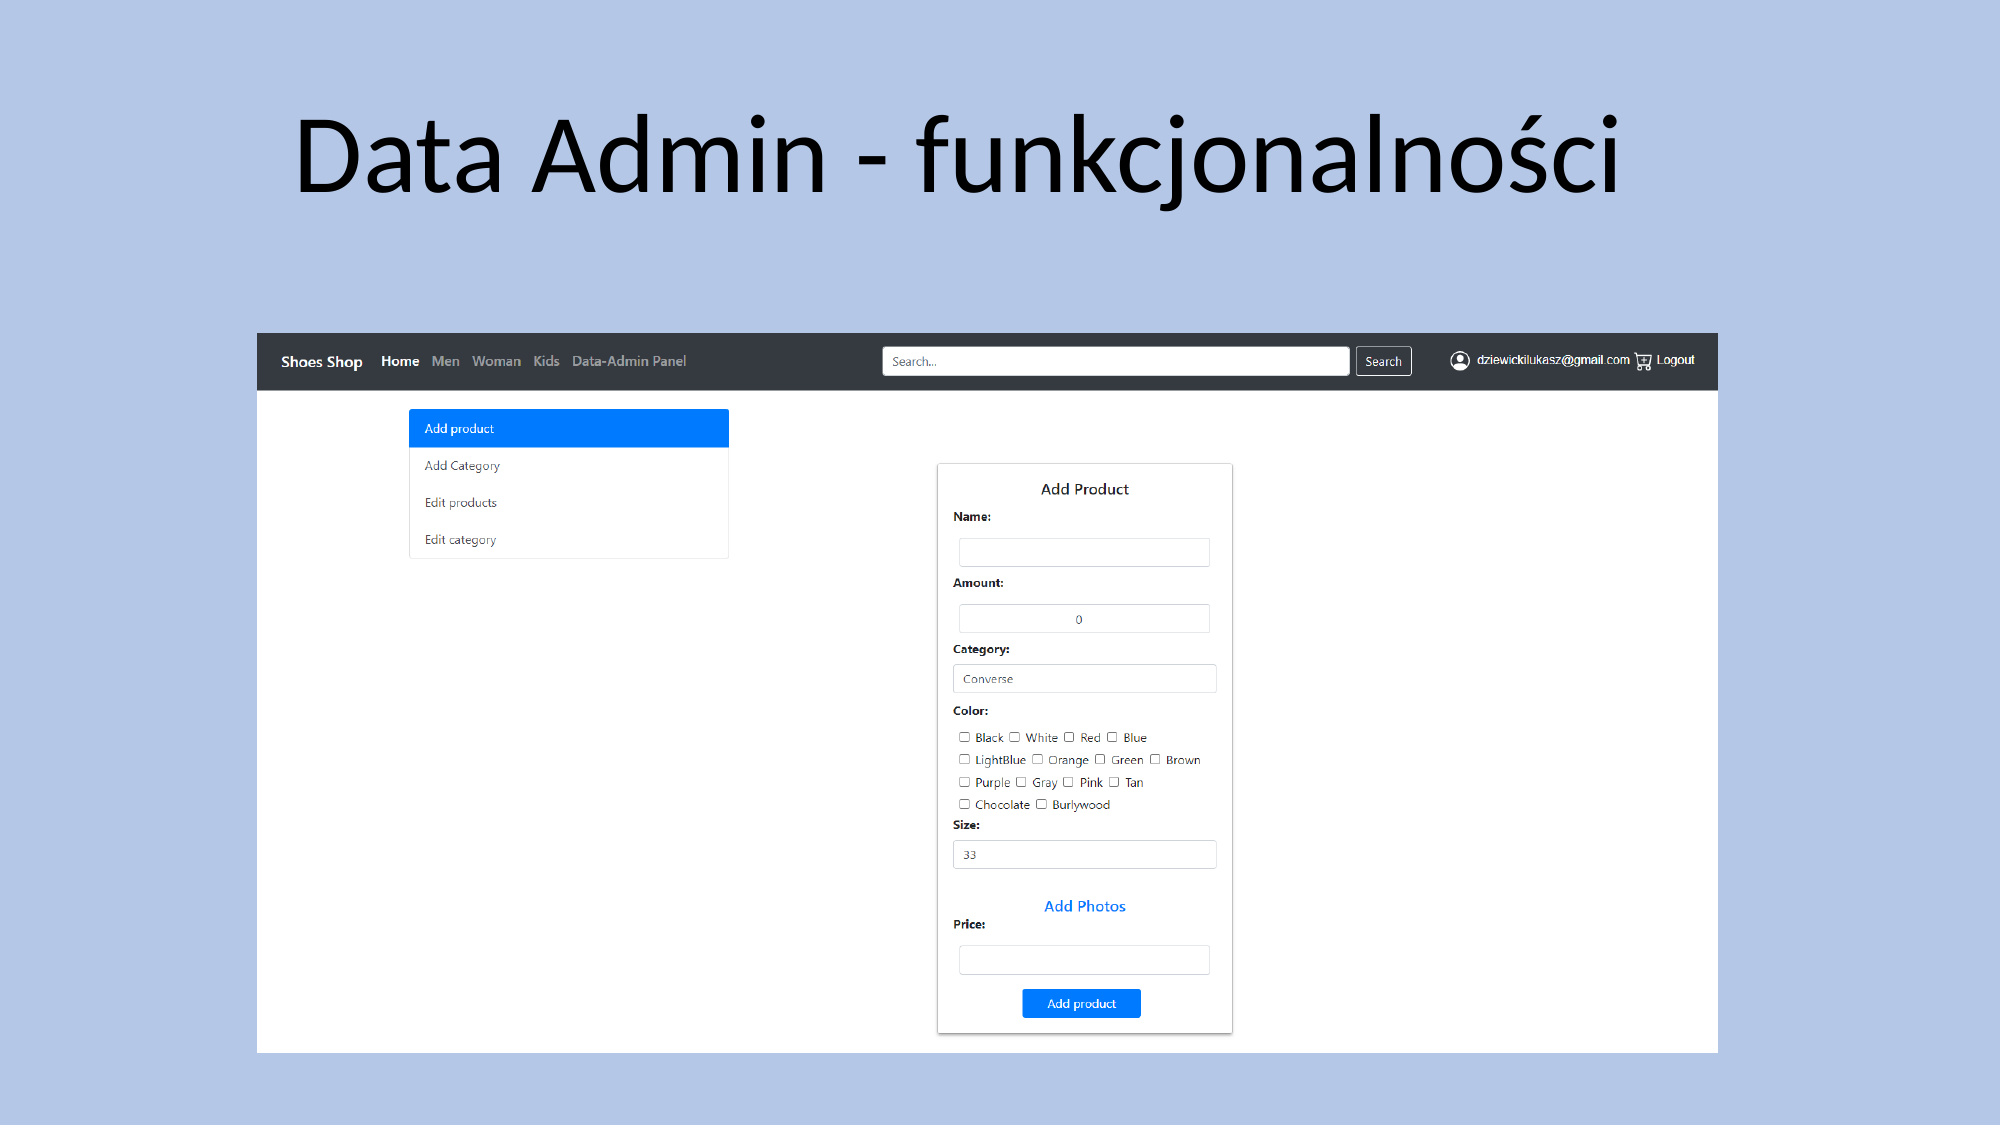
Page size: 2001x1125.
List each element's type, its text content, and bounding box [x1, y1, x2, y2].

text_box Data Admin - funkcjonalności [259, 72, 1659, 223]
picture [257, 333, 1718, 1053]
